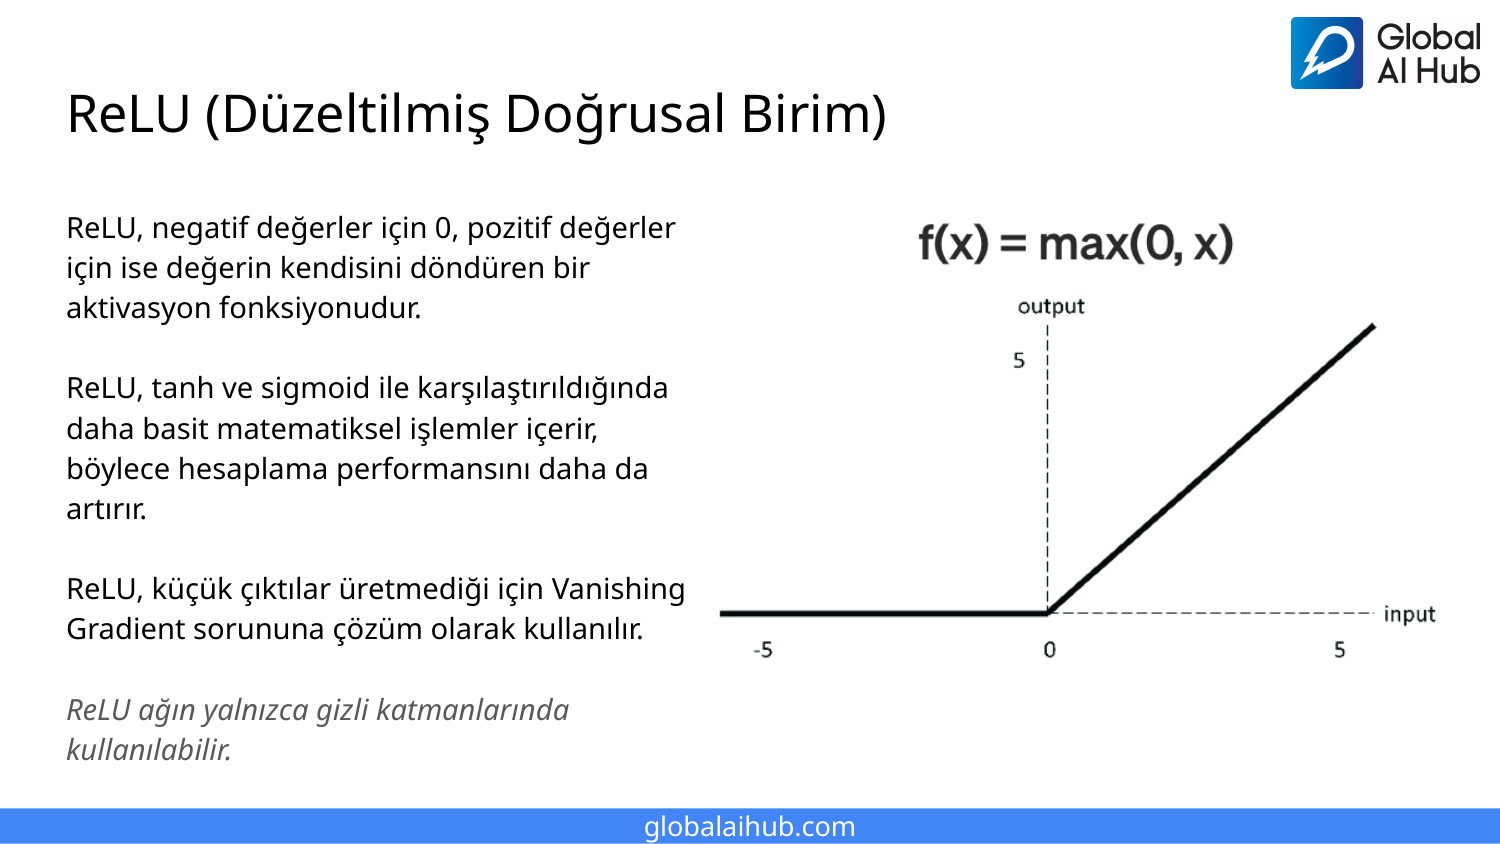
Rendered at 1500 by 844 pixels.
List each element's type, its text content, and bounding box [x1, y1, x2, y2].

picture [1295, 17, 1480, 89]
list ReLU, negatif değerler için 0, pozitif değerler için ise değerin kendisini döndüren bir aktivasyon fonksiyonudur. ReLU, tanh ve sigmoid ile karşılaştırıldığında daha basit matematiksel işlemler içerir, böylece hesaplama performansını daha da artırır. ReLU, küçük çıktılar üretmediği için Vanishing Gradient sorununa çözüm olarak kullanılır. ReLU ağın yalnızca gizli katmanlarında kullanılabilir. [51, 189, 721, 750]
picture [700, 208, 1450, 681]
title ReLU (Düzeltilmiş Doğrusal Birim) [51, 72, 1449, 167]
